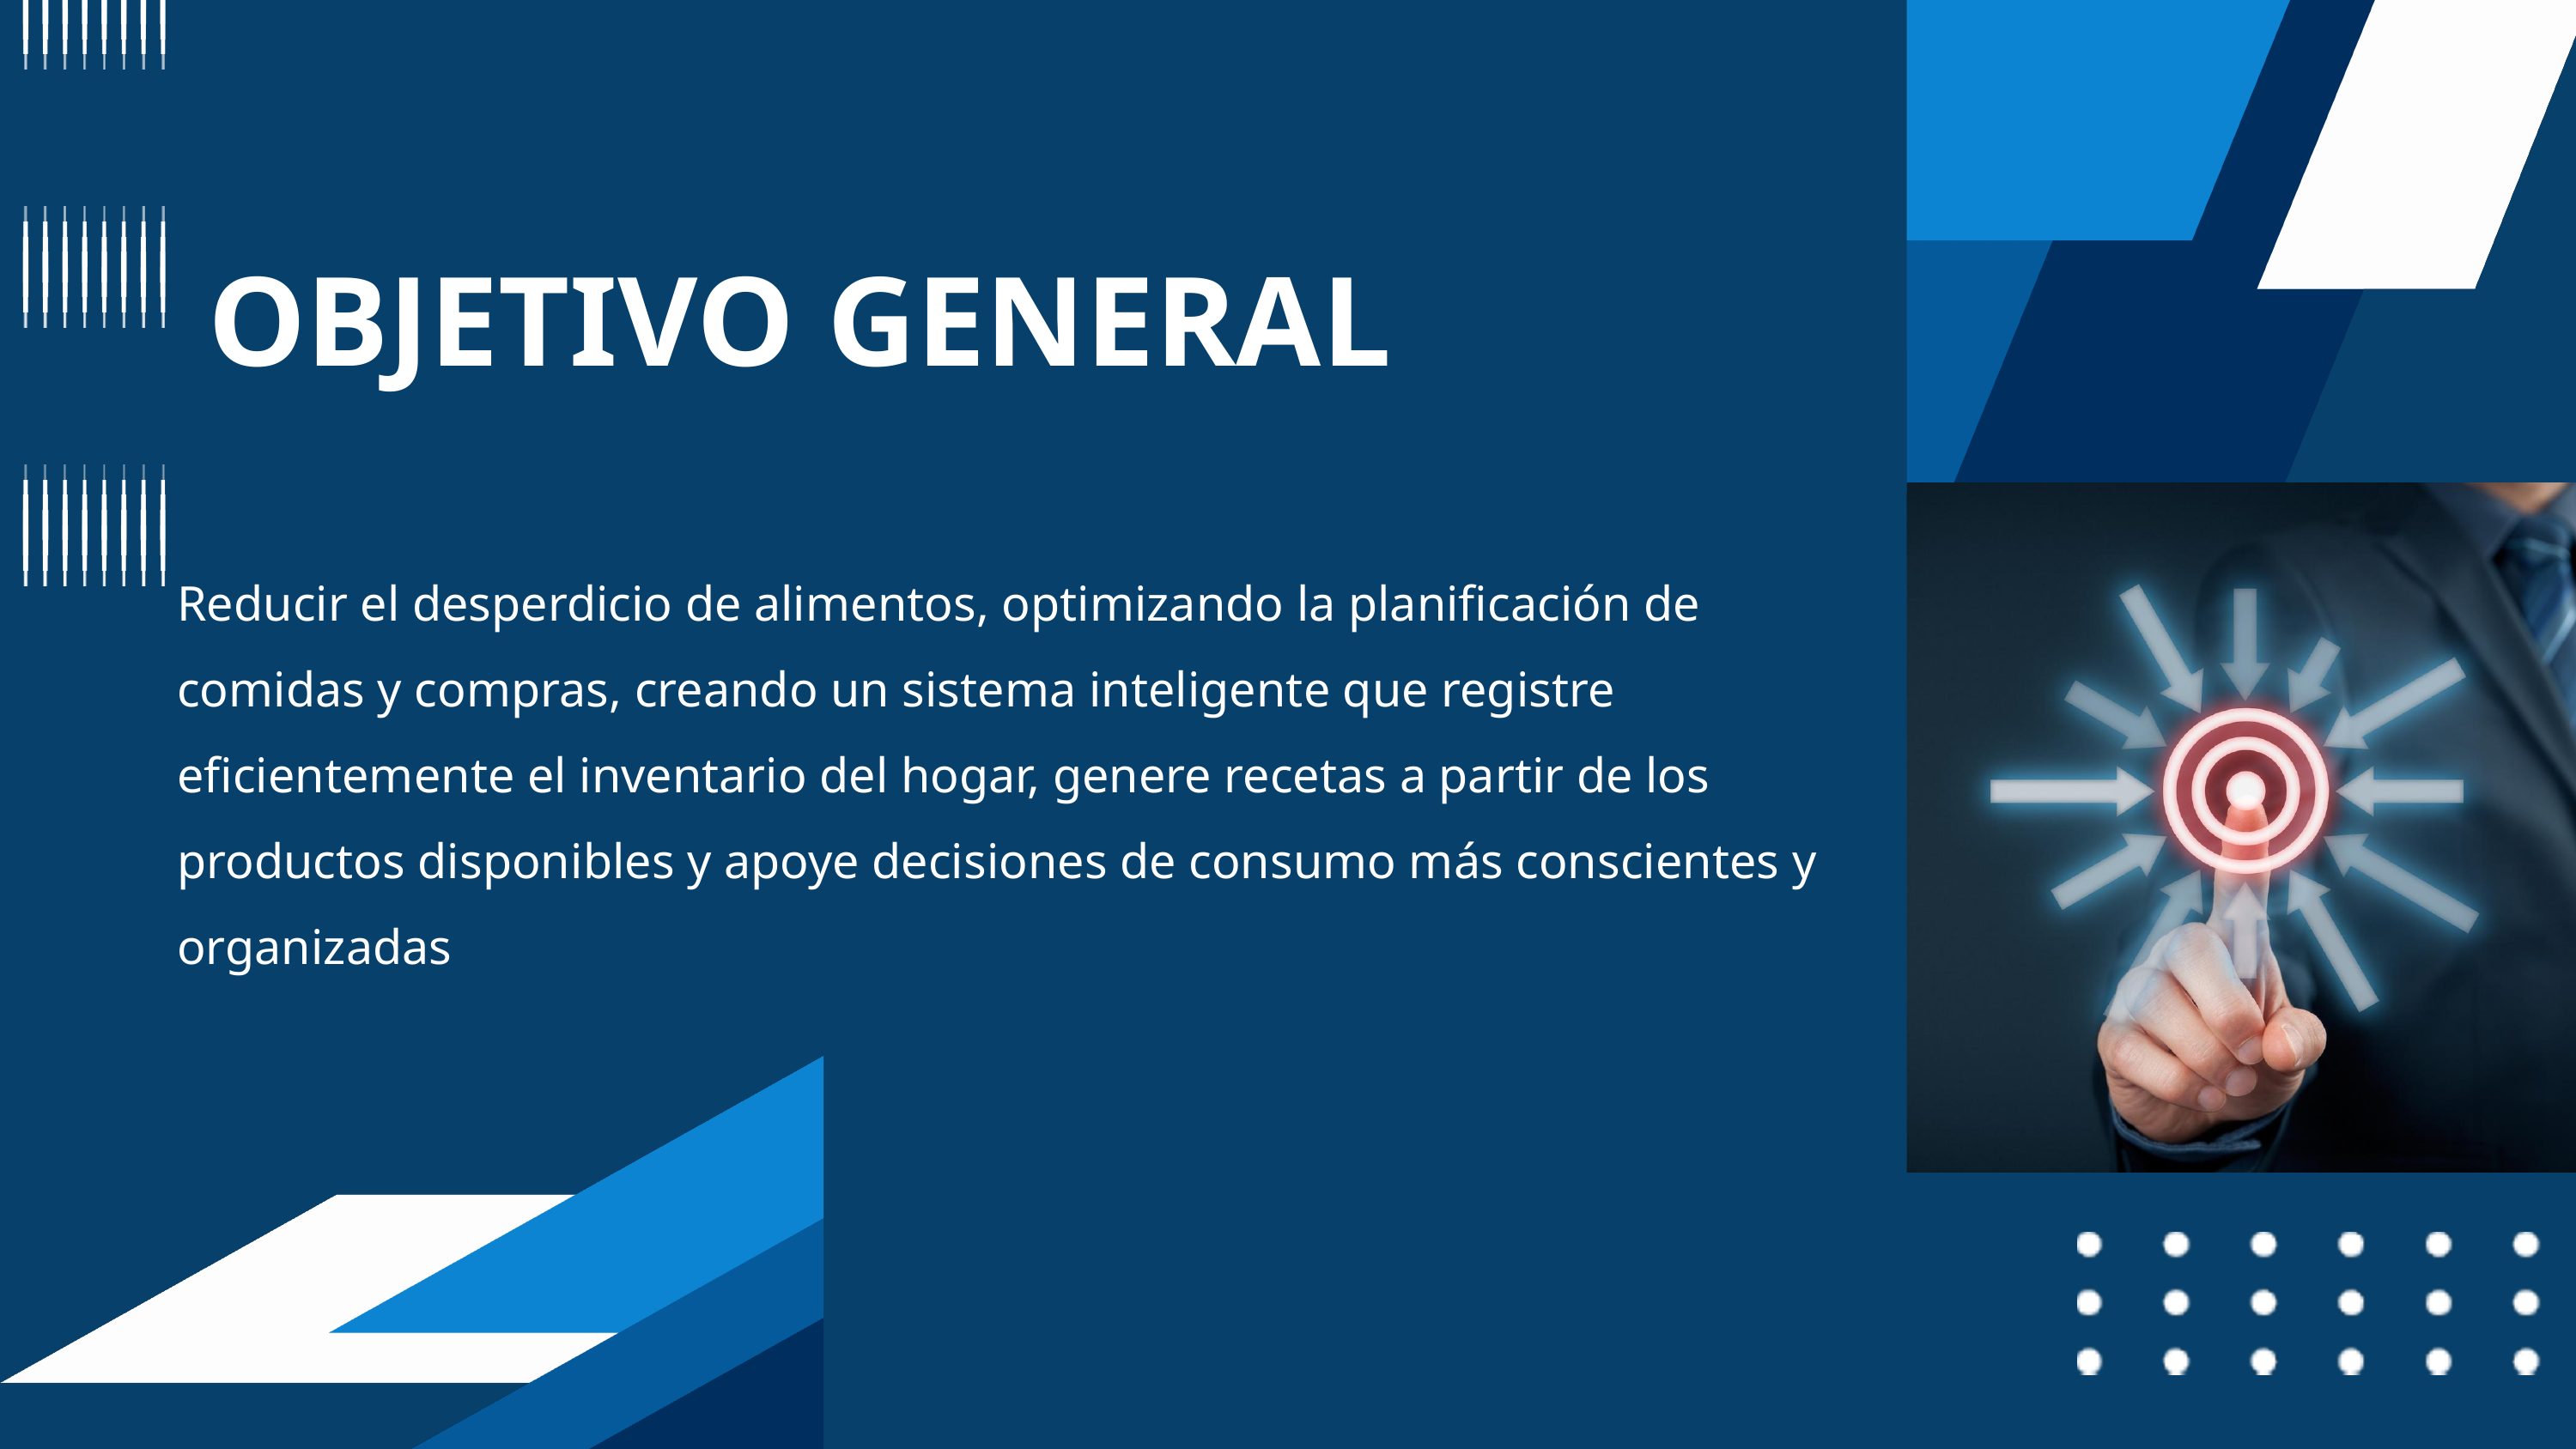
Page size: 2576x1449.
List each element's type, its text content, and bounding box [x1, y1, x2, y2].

text_box OBJETIVO GENERAL [208, 213, 2192, 569]
text_box [22, 0, 166, 586]
text_box [1906, 0, 2576, 482]
text_box [2077, 1232, 2576, 1375]
text_box Reducir el desperdicio de alimentos, optimizando la planificación de comidas y compras, creando un sistema inteligente que registre eficientemente el inventario del hogar, genere recetas a partir de los productos disponibles y apoye decisiones de consumo más conscientes y organizadas [177, 544, 1895, 974]
text_box [0, 1055, 824, 1449]
text_box [1906, 482, 2576, 1173]
